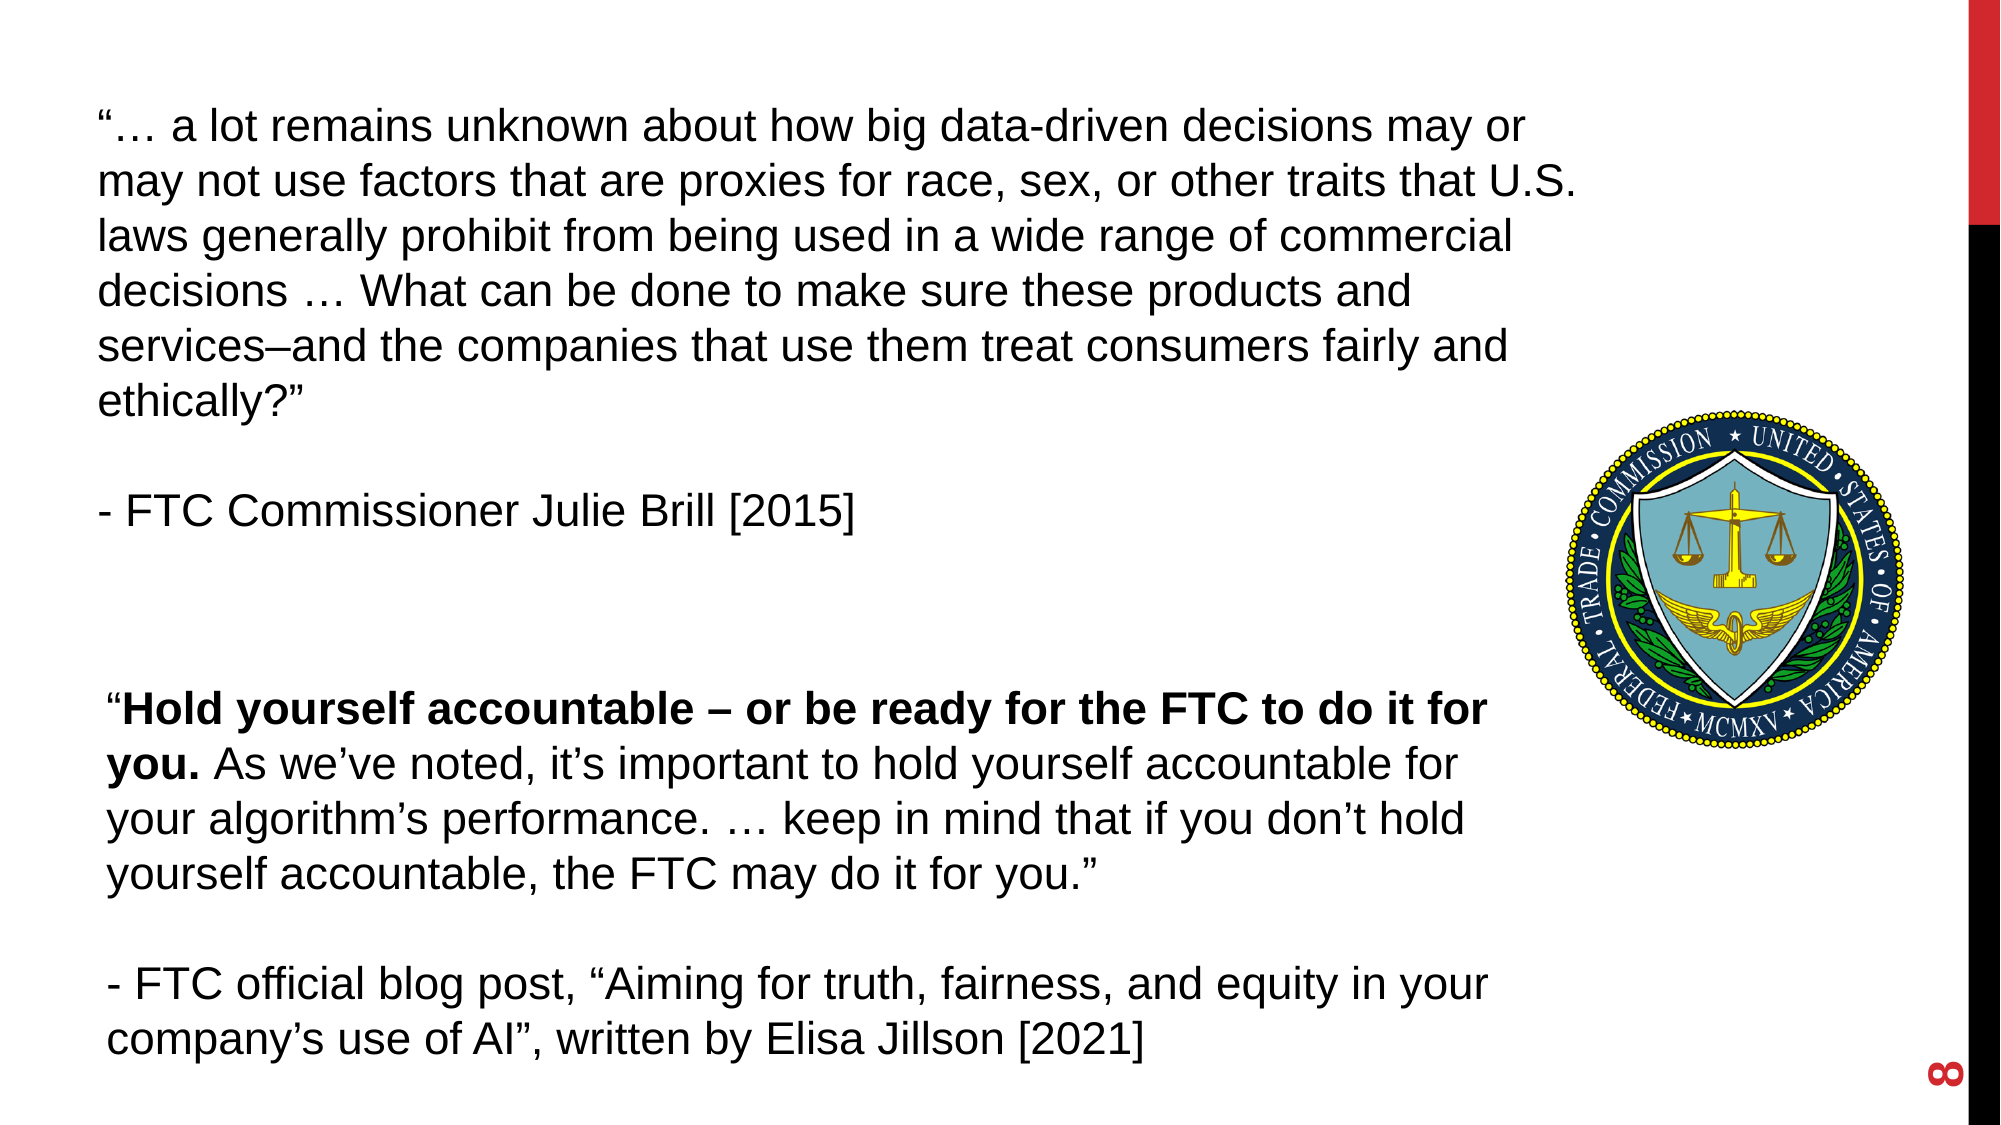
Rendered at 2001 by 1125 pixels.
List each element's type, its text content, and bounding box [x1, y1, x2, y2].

text_box “Hold yourself accountable – or be ready for the FTC to do it for you. As we’ve noted, it’s important to hold yourself accountable for your algorithm’s performance. … keep in mind that if you don’t hold yourself accountable, the FTC may do it for you.” - FTC official blog post, “Aiming for truth, fairness, and equity in your company’s use of AI”, written by Elisa Jillson [2021] [91, 671, 1567, 1071]
slide_number ‹#› [1903, 887, 1984, 1104]
text_box “… a lot remains unknown about how big data-driven decisions may or may not use factors that are proxies for race, sex, or other traits that U.S. laws generally prohibit from being used in a wide range of commercial decisions … What can be done to make sure these products and services–and the companies that use them treat consumers fairly and ethically?” - FTC Commissioner Julie Brill [2015] [91, 89, 1599, 546]
picture [1564, 409, 1904, 749]
